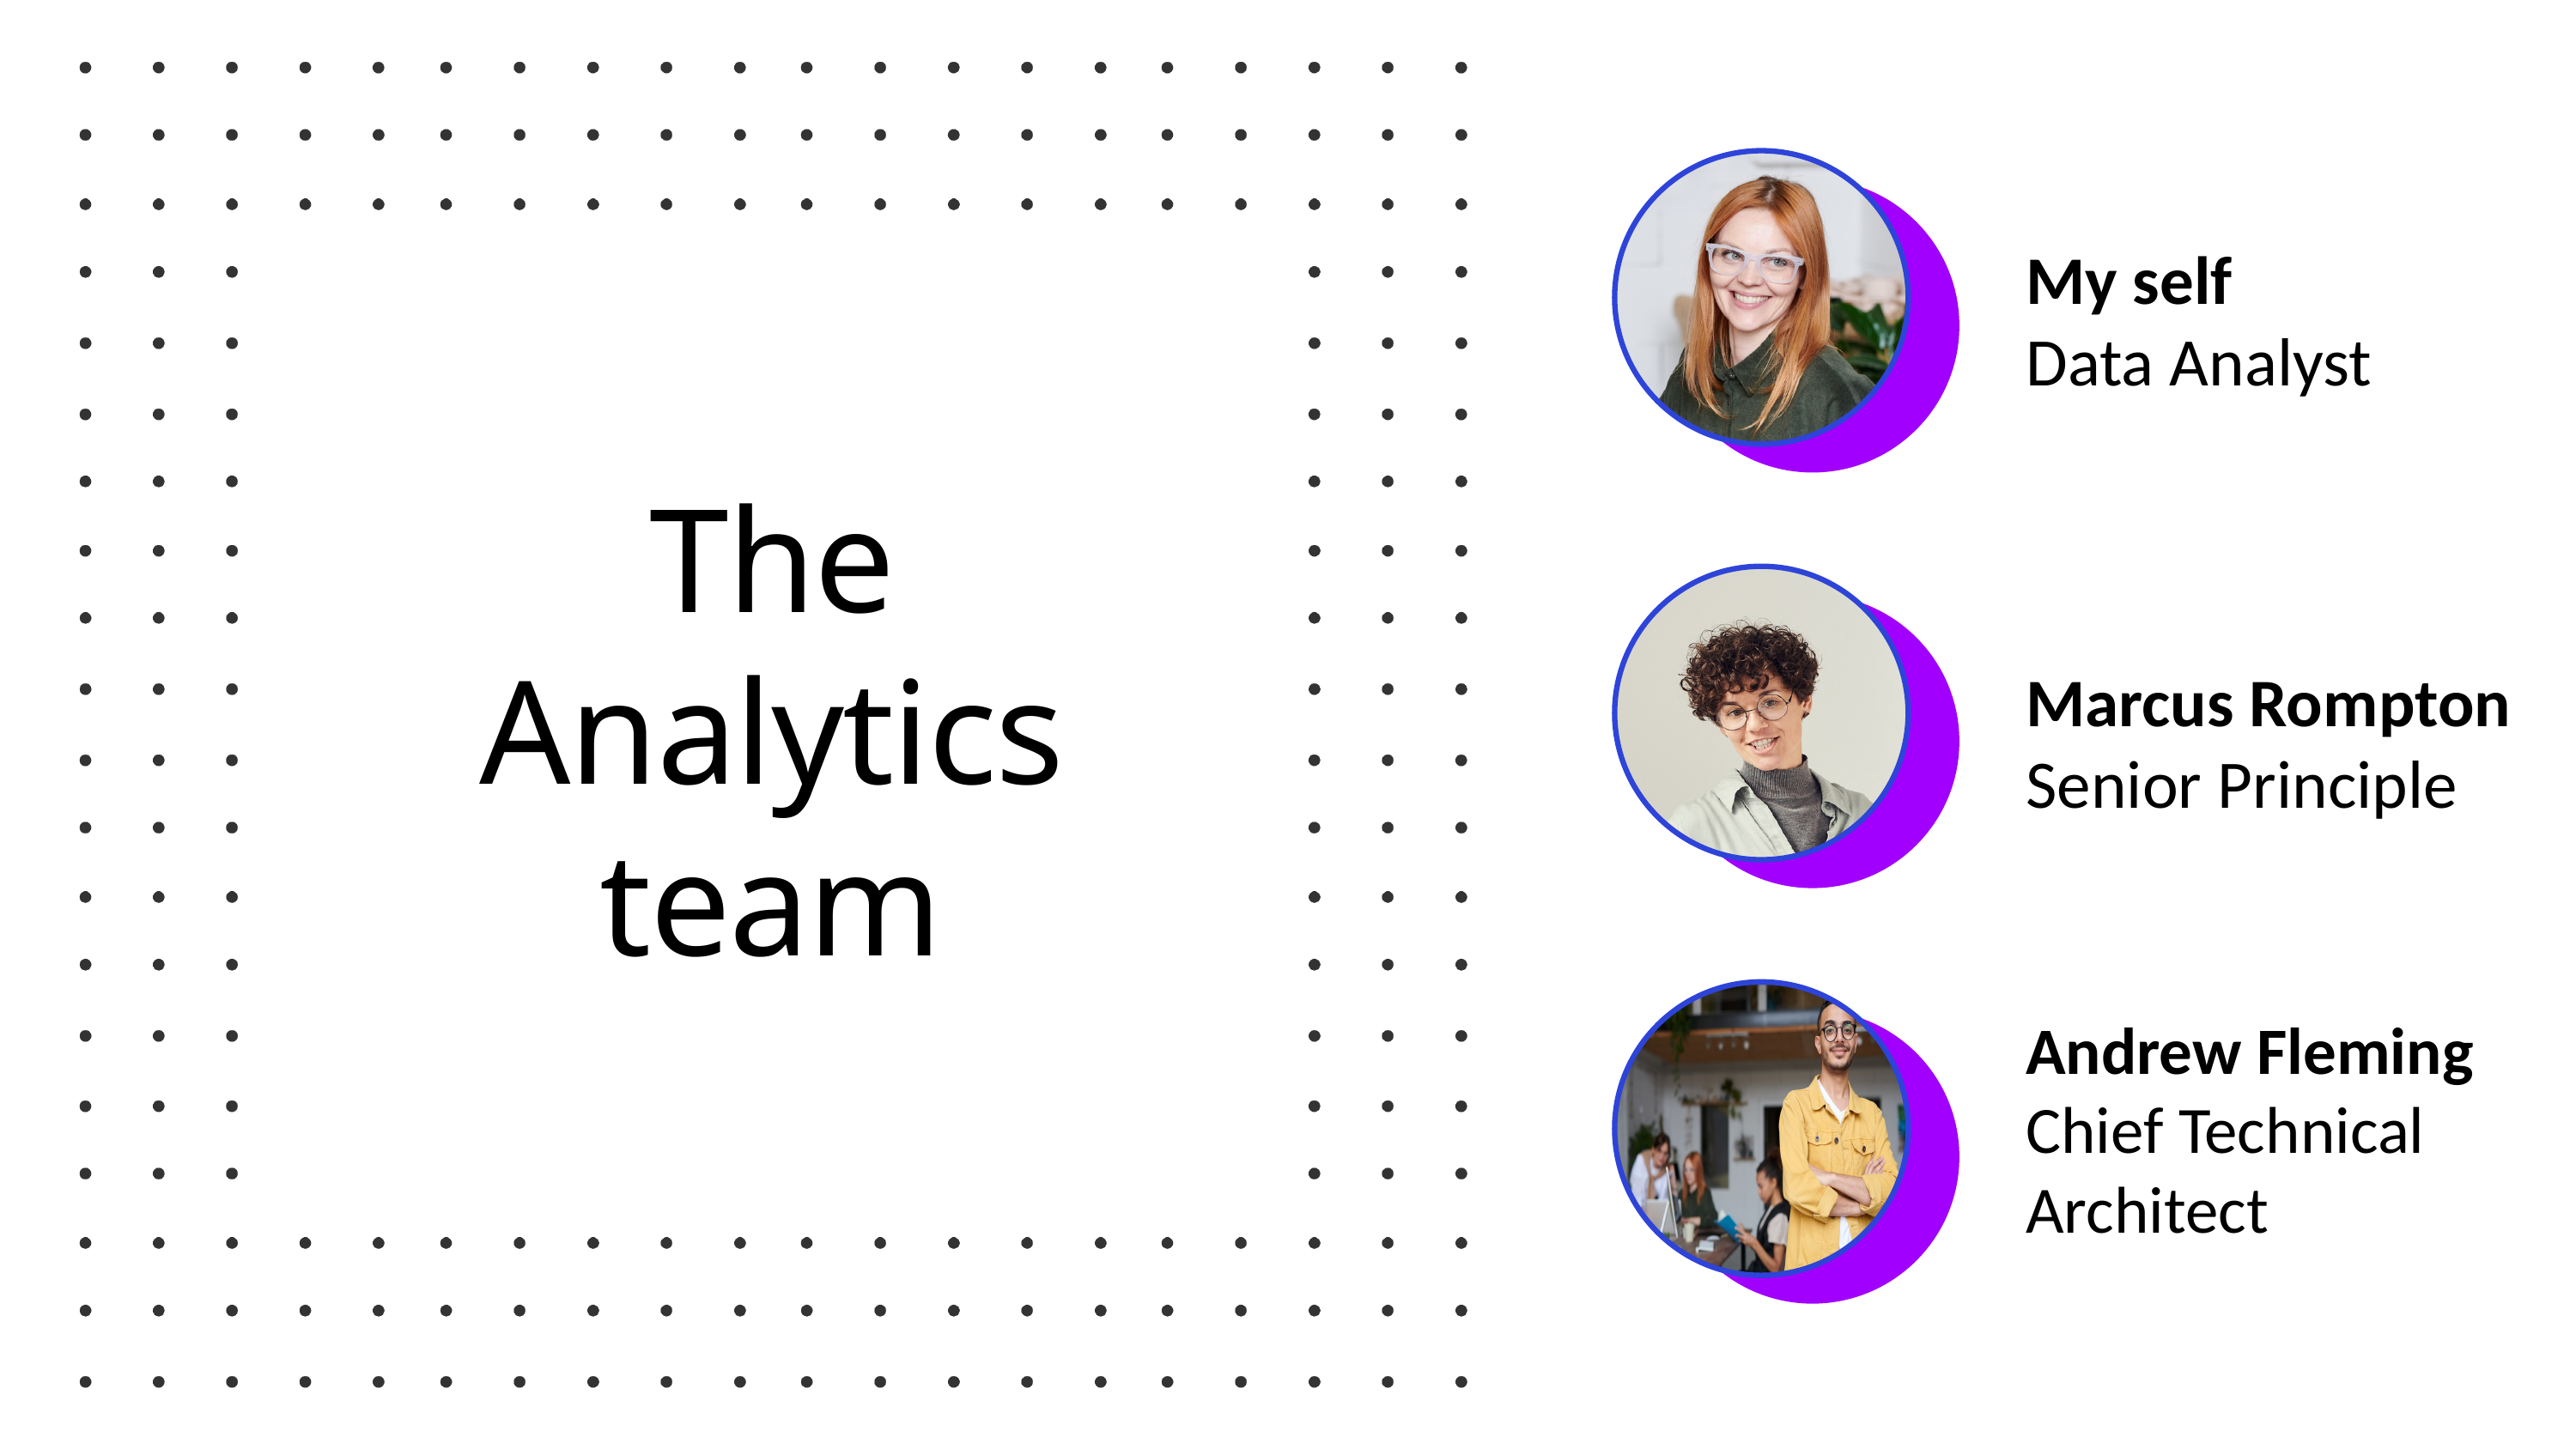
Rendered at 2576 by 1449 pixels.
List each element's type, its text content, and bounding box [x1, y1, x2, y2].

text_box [70, 57, 1472, 1392]
text_box Marcus Rompton Senior Principle [2013, 652, 2533, 828]
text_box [1665, 1009, 1960, 1304]
text_box My self Data Analyst [2013, 230, 2476, 406]
text_box Andrew Fleming Chief Technical Architect [2013, 1002, 2495, 1253]
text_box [1665, 594, 1960, 888]
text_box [1607, 975, 1916, 1282]
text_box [1665, 179, 1960, 473]
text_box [1607, 144, 1916, 451]
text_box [1607, 563, 1916, 863]
